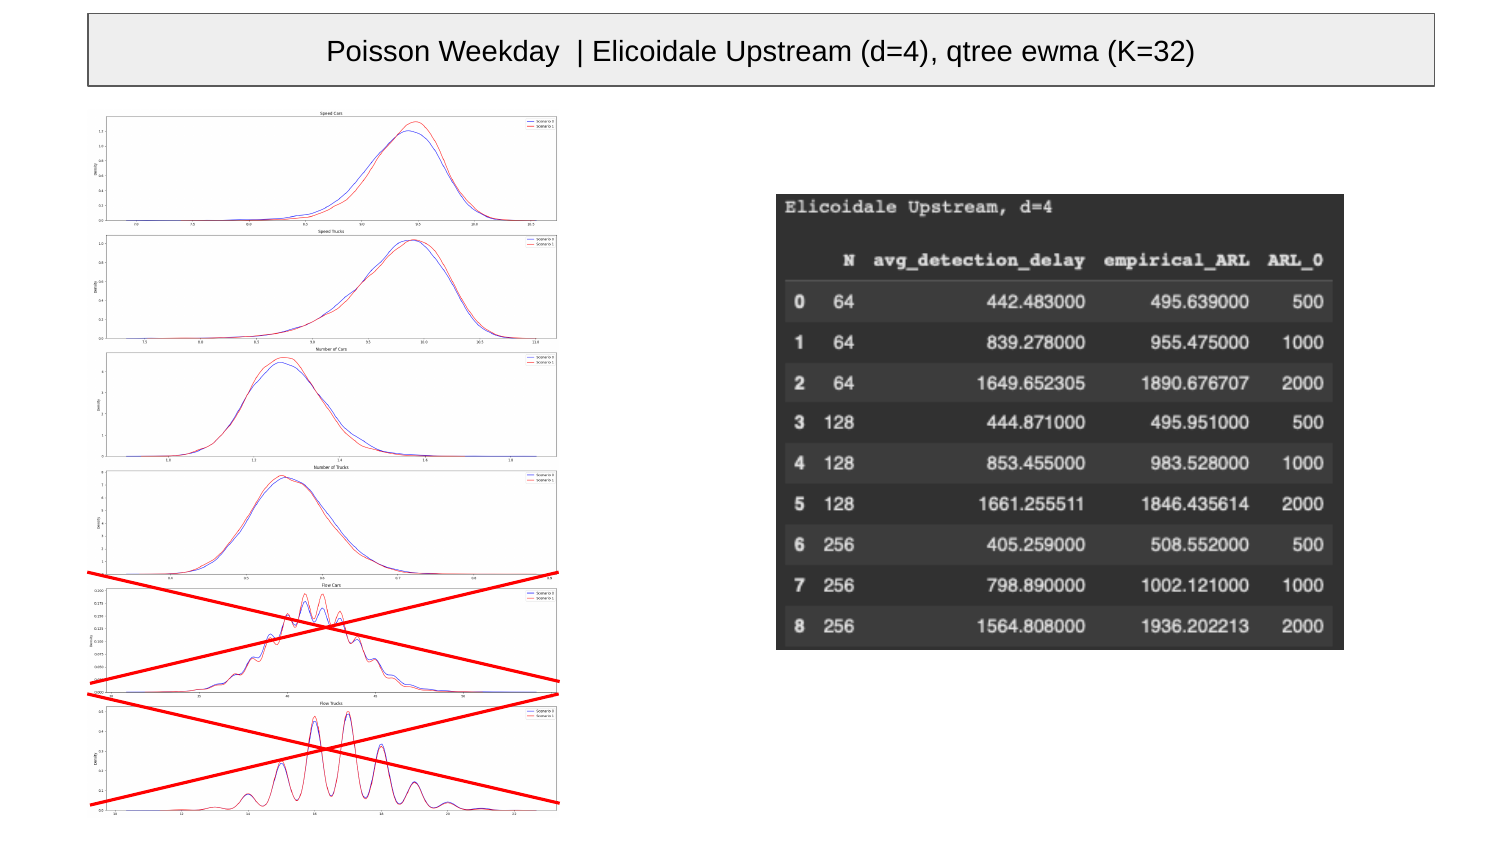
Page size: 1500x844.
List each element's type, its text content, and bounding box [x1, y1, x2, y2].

picture [87, 684, 560, 693]
picture [87, 109, 560, 571]
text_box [86, 571, 560, 684]
text_box Poisson Weekday | Elicoidale Upstream (d=4), qtree ewma (K=32) [87, 13, 1435, 86]
picture [775, 194, 1344, 650]
picture [87, 806, 560, 819]
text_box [86, 693, 560, 806]
